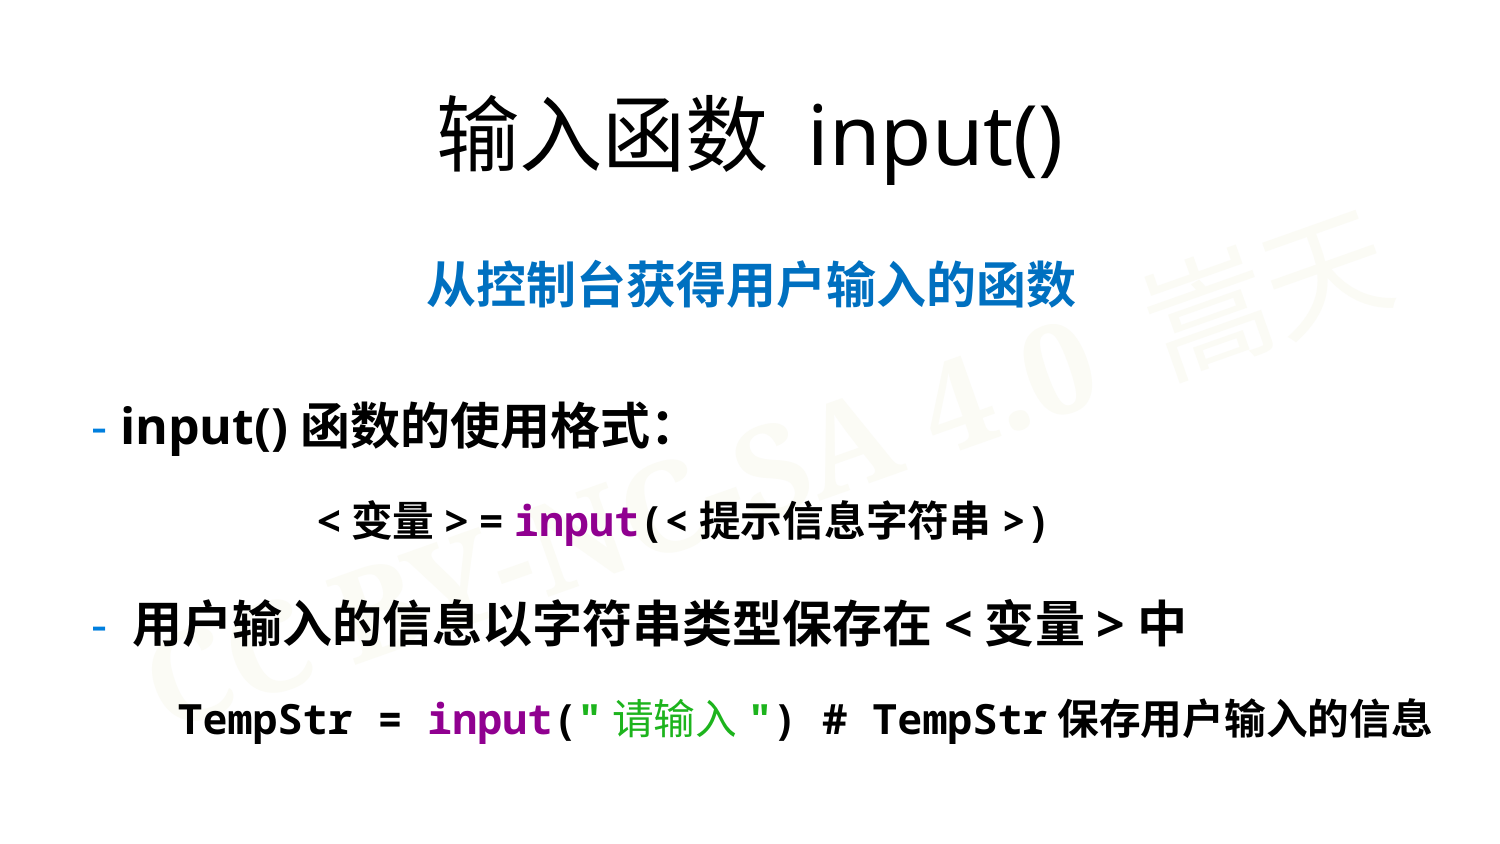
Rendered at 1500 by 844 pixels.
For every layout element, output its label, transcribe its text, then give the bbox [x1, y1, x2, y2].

text_box - input()函数的使用格式： <变量> = input(<提示信息字符串>) - 用户输入的信息以字符串类型保存在<变量>中 TempStr = input("请输入") # TempStr保存用户输入的信息 [76, 339, 1483, 750]
text_box 输入函数 input() [0, 79, 1500, 211]
text_box 从控制台获得用户输入的函数 [1, 215, 1500, 321]
